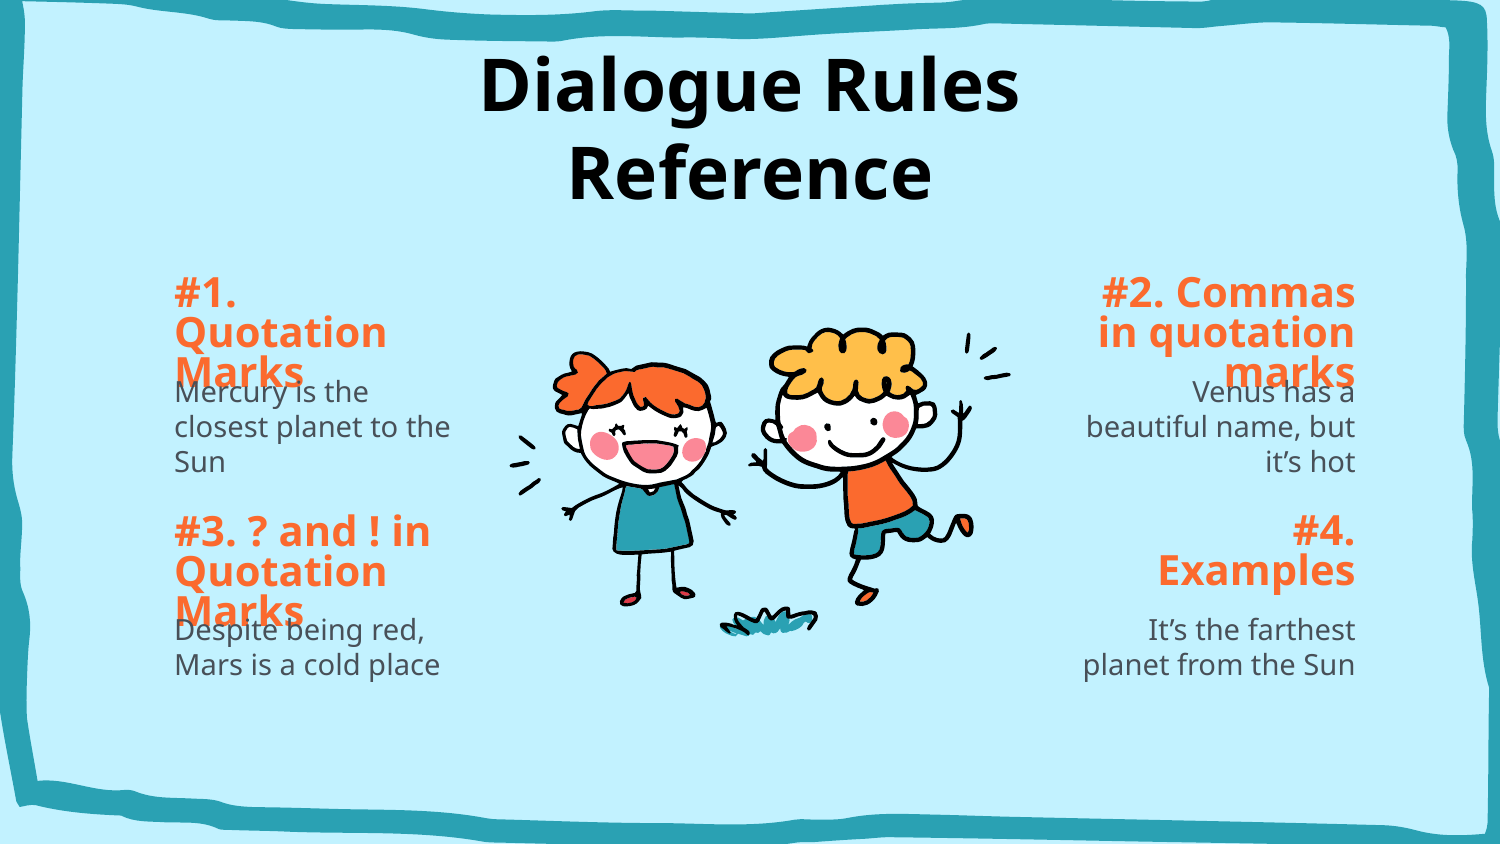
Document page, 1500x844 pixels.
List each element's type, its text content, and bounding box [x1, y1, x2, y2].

subtitle Venus has a beautiful name, but it’s hot [1071, 357, 1356, 452]
subtitle #4. Examples [1071, 499, 1356, 594]
subtitle #2. Commas in quotation marks [1071, 261, 1356, 355]
subtitle It’s the farthest planet from the Sun [1071, 596, 1356, 691]
title Dialogue Rules Reference [321, 79, 1179, 174]
subtitle Mercury is the closest planet to the Sun [174, 357, 459, 452]
subtitle Despite being red, Mars is a cold place [174, 596, 459, 691]
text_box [488, 327, 1012, 637]
subtitle #3. ? and ! in Quotation Marks [174, 499, 459, 594]
subtitle #1. Quotation Marks [174, 261, 459, 355]
